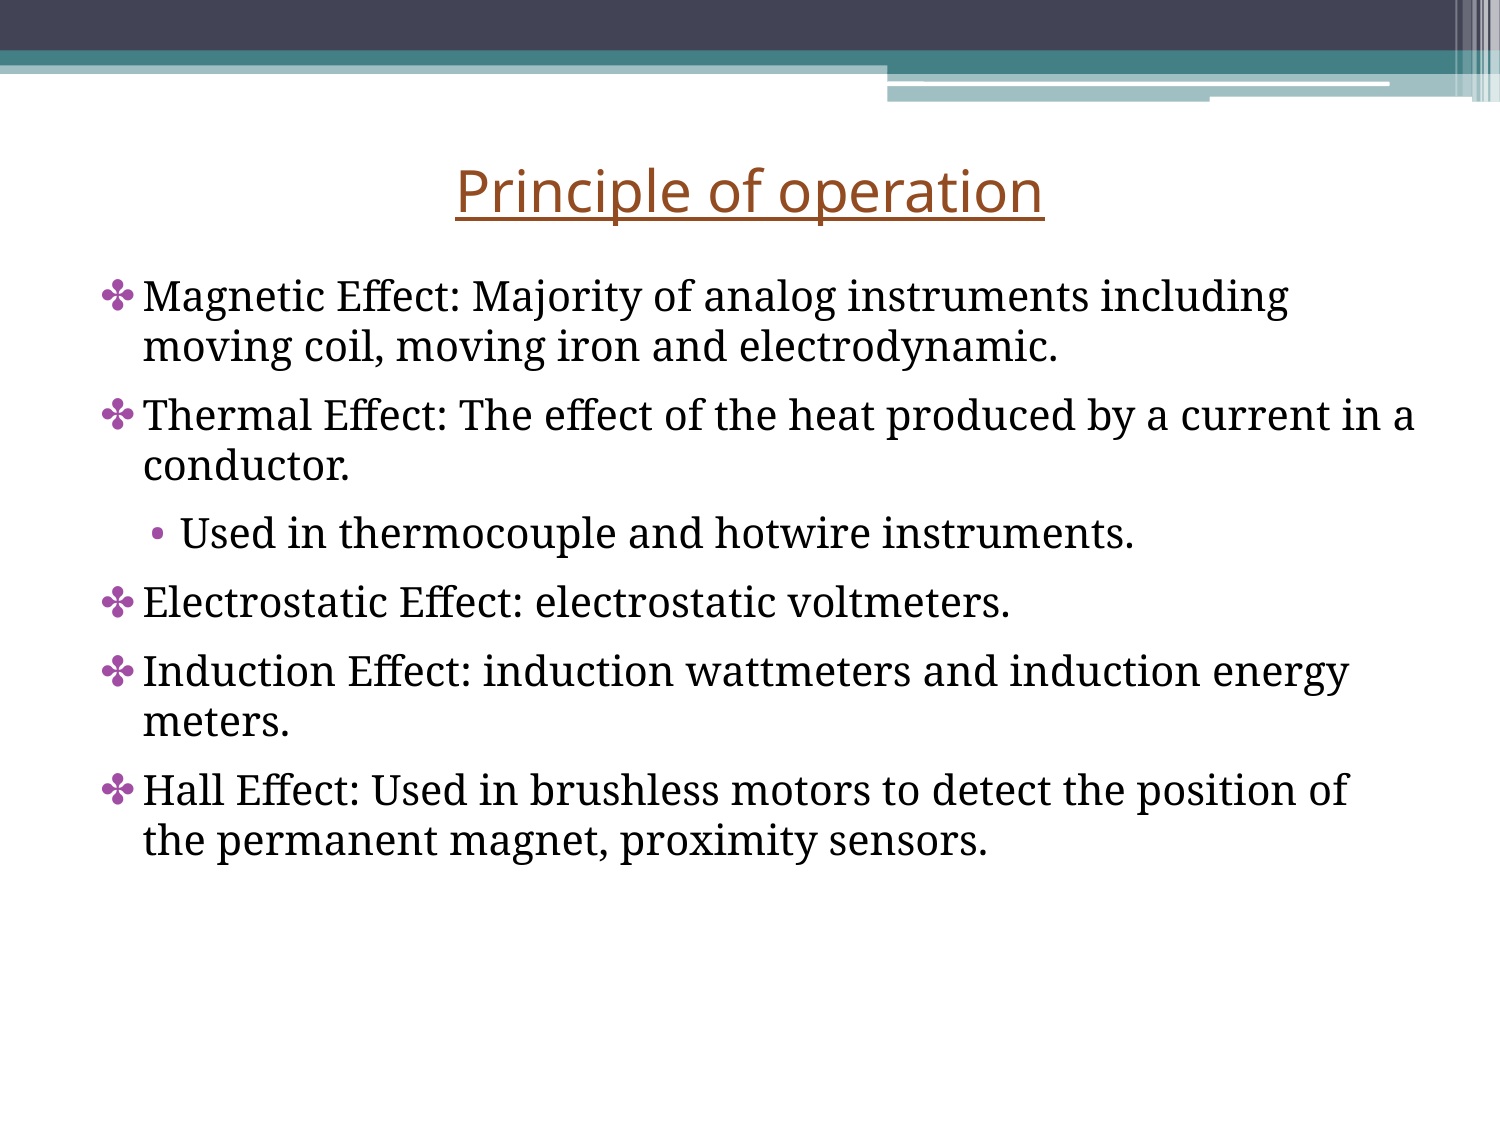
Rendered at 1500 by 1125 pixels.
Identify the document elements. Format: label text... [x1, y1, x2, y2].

title Principle of operation [74, 101, 1426, 261]
list Magnetic Effect: Majority of analog instruments including moving coil, moving iron and electrodynamic. Thermal Effect: The effect of the heat produced by a current in a conductor. Used in thermocouple and hotwire instruments. Electrostatic Effect: electrostatic voltmeters. Induction Effect: induction wattmeters and induction energy meters. Hall Effect: Used in brushless motors to detect the position of the permanent magnet, proximity sensors. [74, 261, 1426, 1079]
